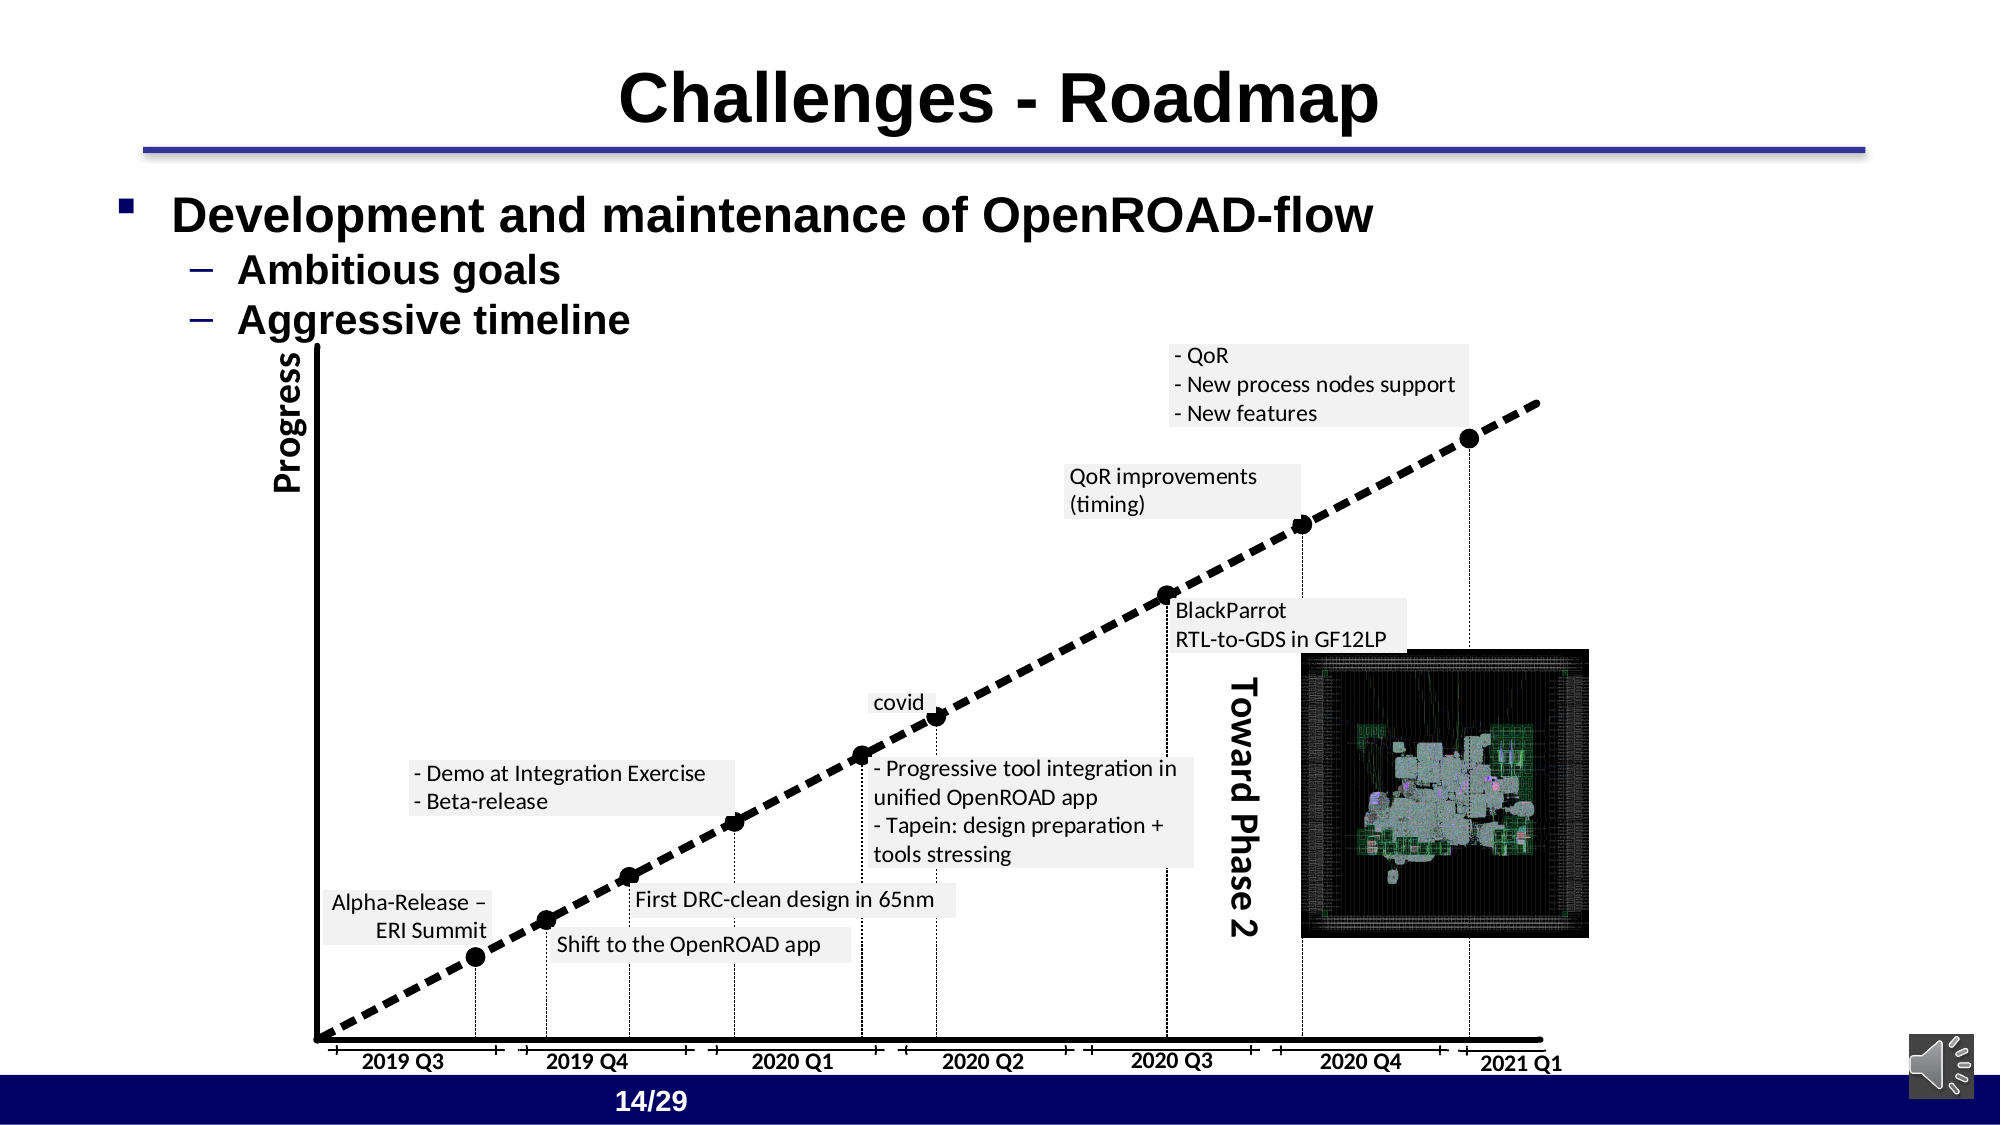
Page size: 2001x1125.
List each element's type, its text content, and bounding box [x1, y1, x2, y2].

picture [1908, 1033, 1976, 1101]
list Development and maintenance of OpenROAD-flow Ambitious goals Aggressive timeline [99, 188, 1901, 1086]
picture [249, 331, 1589, 1090]
title Challenges - Roadmap [99, 12, 1901, 188]
